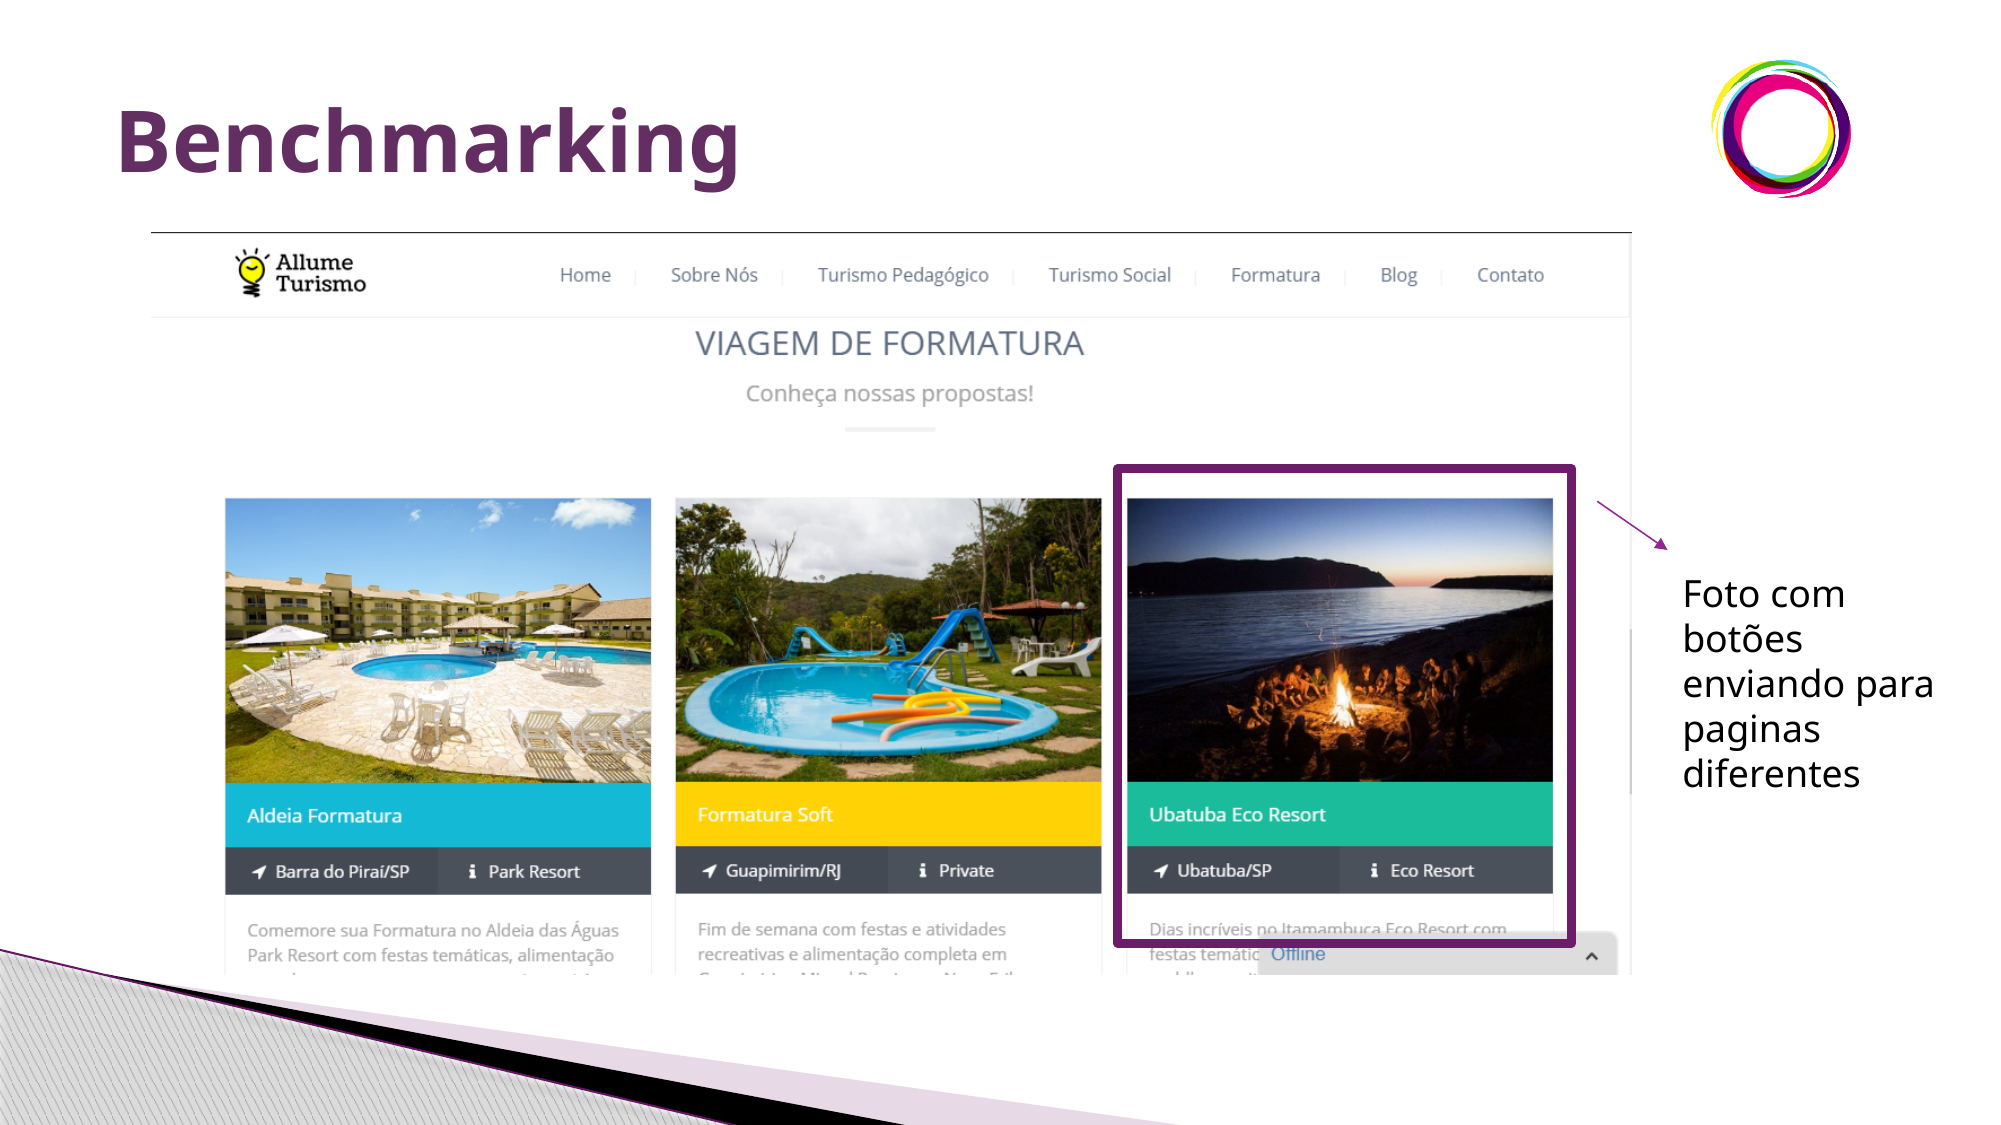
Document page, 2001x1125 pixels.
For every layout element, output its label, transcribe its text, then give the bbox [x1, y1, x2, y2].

text_box Foto com botões enviando para paginas diferentes [1667, 563, 1975, 803]
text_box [1596, 501, 1668, 551]
picture [1542, 26, 2000, 335]
title Benchmarking [99, 45, 1537, 233]
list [150, 232, 1632, 976]
